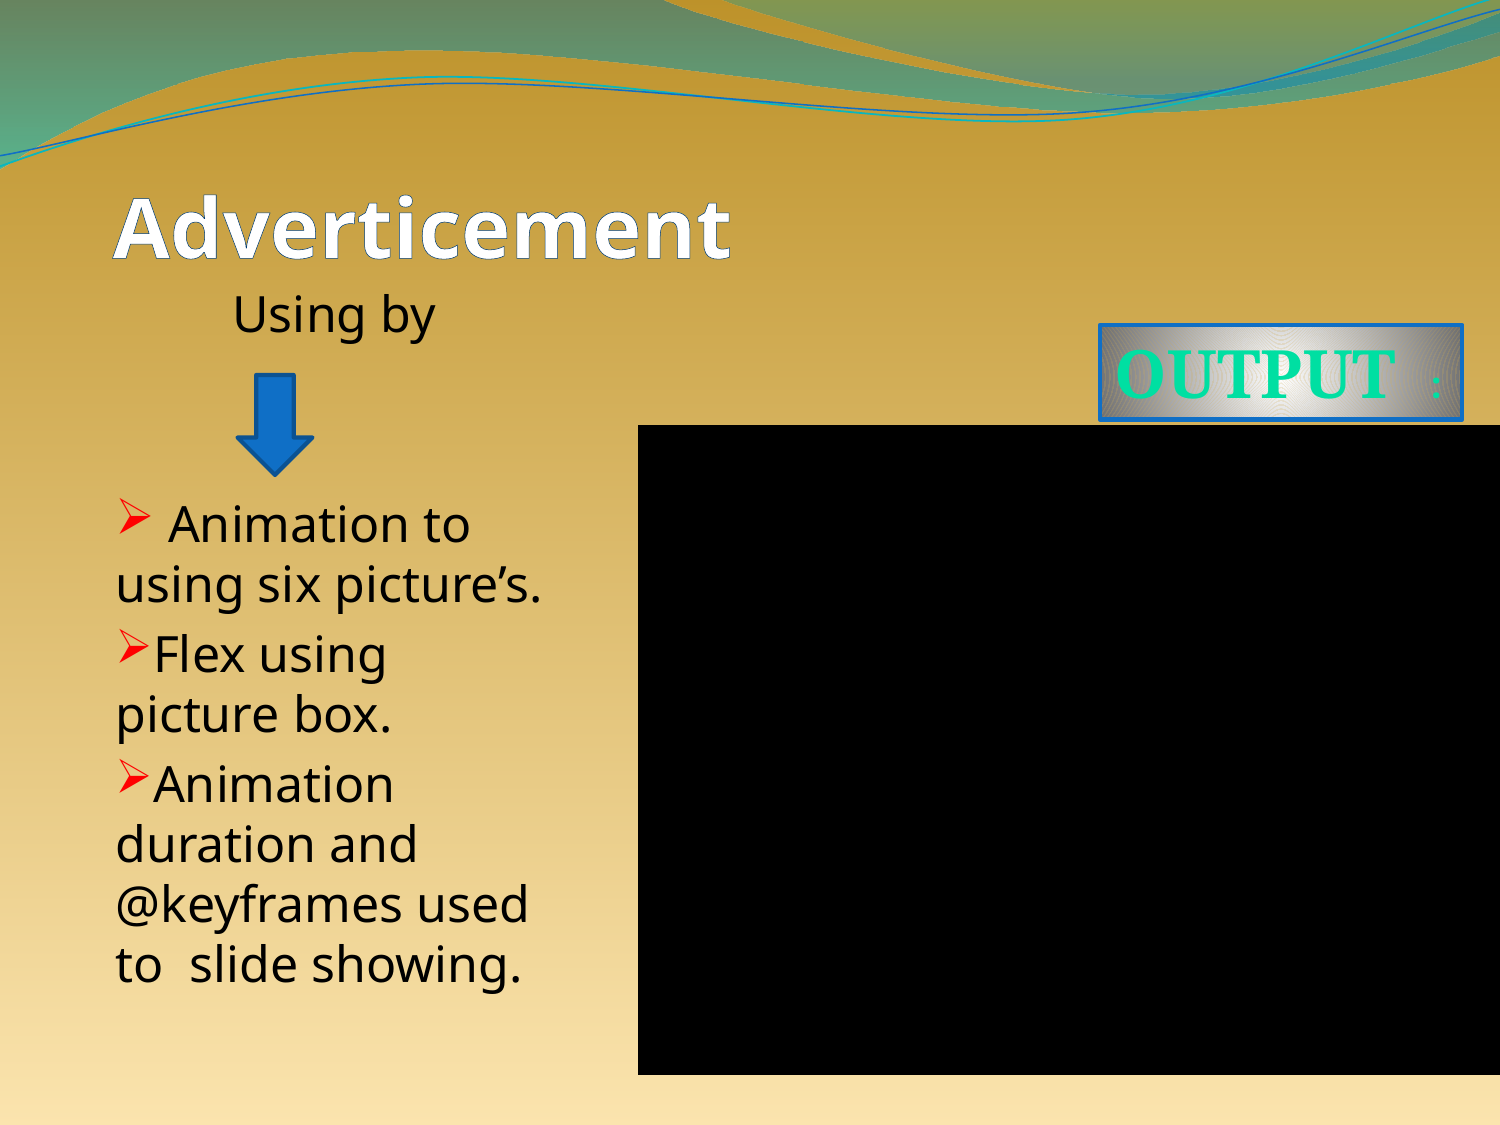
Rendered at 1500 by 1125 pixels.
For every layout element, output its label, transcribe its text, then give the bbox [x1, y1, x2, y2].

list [637, 424, 1500, 1076]
list Using by Animation to using six picture’s. Flex using picture box. Animation duration and @keyframes used to slide showing. [112, 275, 563, 1025]
title Adverticement [112, 149, 1088, 275]
text_box Output : [1098, 323, 1464, 422]
text_box [235, 372, 315, 478]
